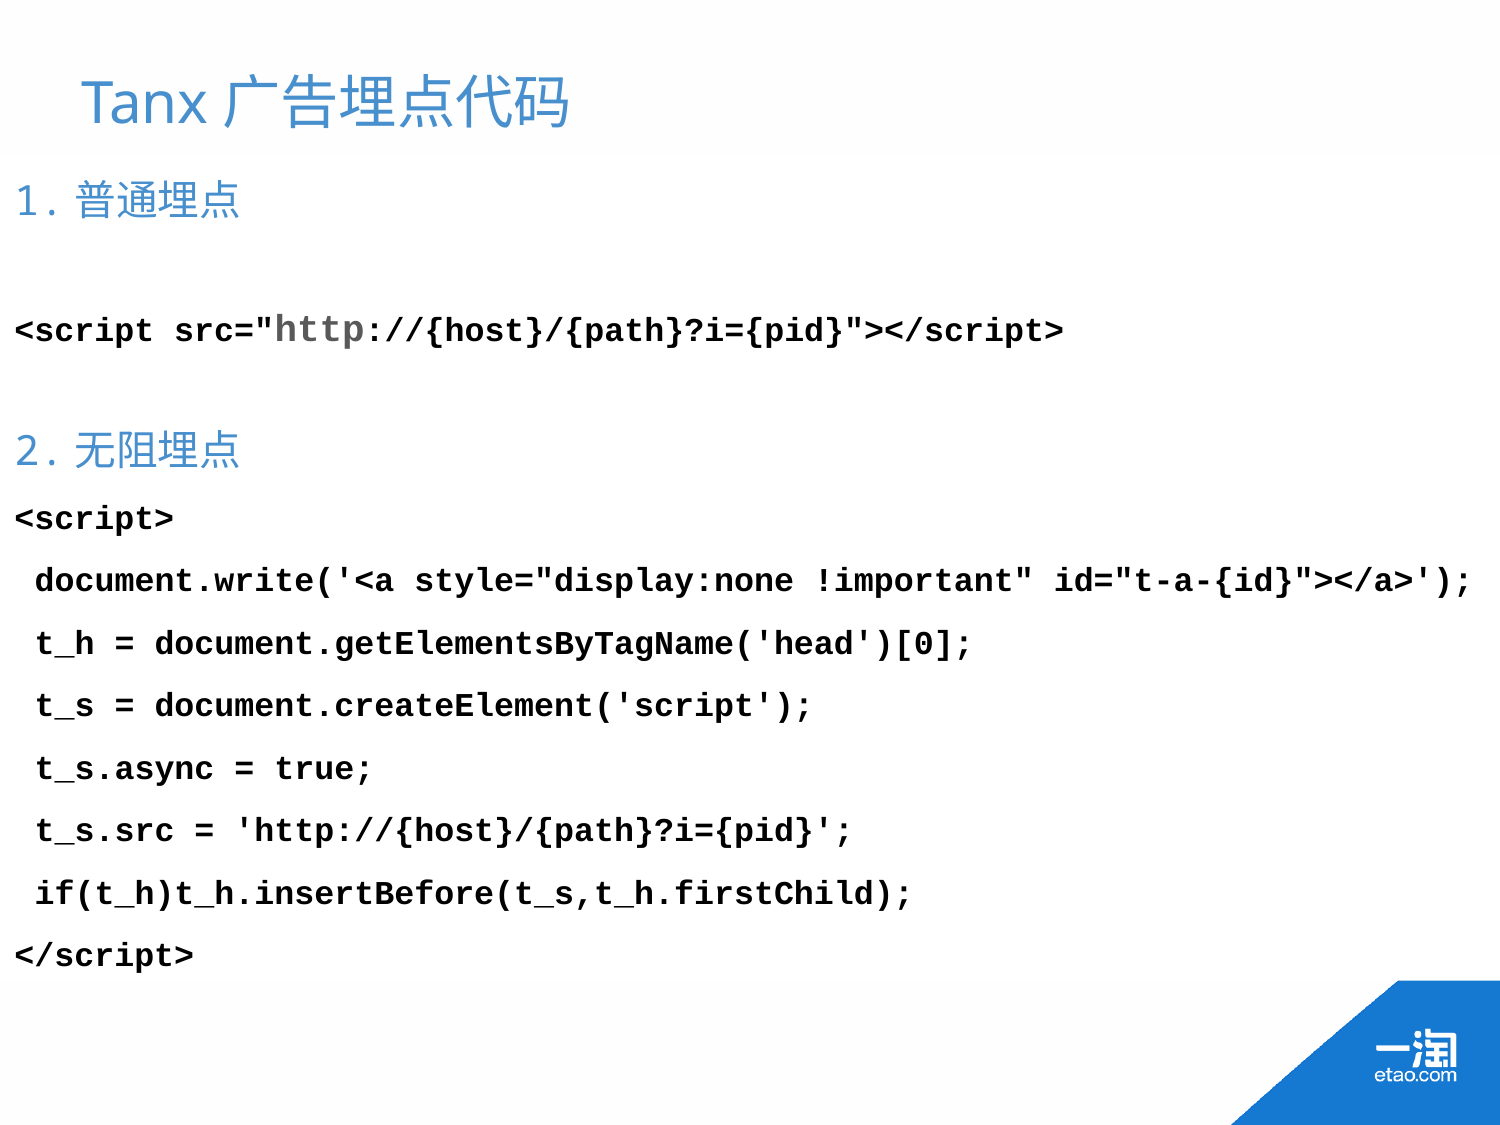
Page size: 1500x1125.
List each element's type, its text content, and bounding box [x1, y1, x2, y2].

picture [0, 981, 1500, 1125]
title Tanx广告埋点代码 [66, 50, 1444, 149]
picture [0, 0, 1500, 153]
text_box 1.普通埋点 <script src="http://{host}/{path}?i={pid}"></script> 2.无阻埋点 <script> document.write('<a style="display:none !important" id="t-a-{id}"></a>'); t_h = document.getElementsByTagName('head')[0]; t_s = document.createElement('script'); t_s.async = true; t_s.src = 'http://{host}/{path}?i={pid}'; if(t_h)t_h.insertBefore(t_s,t_h.firstChild); </script> [0, 153, 1500, 981]
